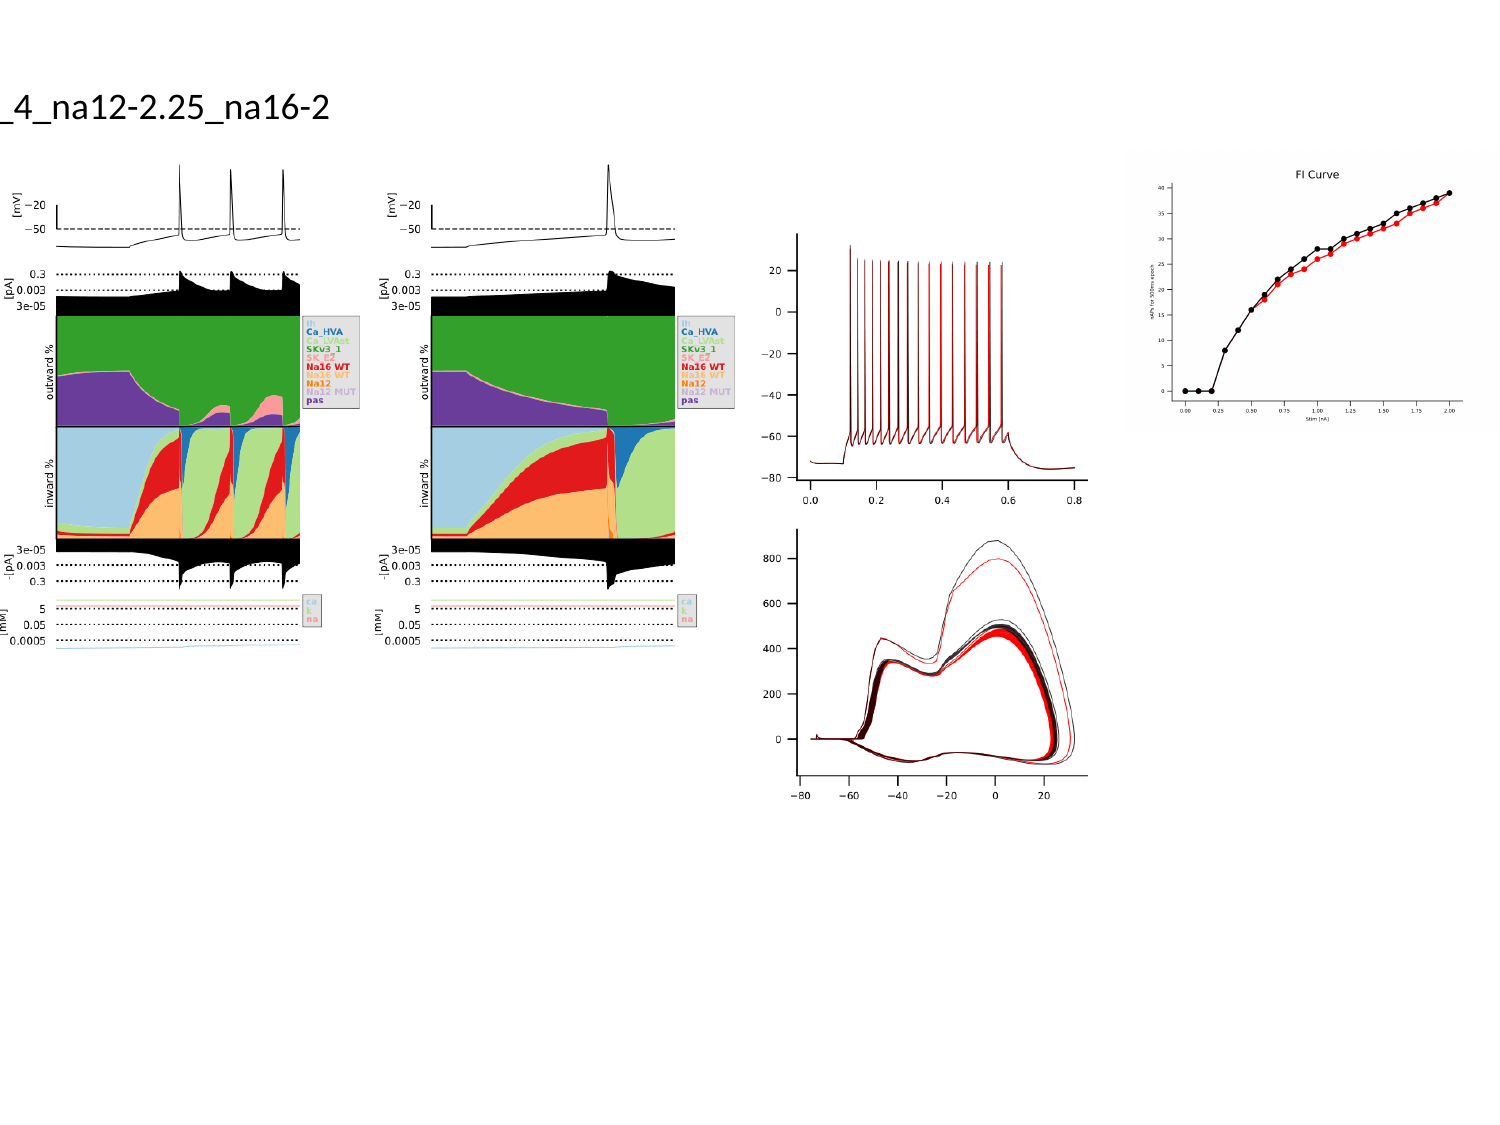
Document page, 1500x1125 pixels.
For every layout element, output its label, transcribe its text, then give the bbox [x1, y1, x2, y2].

text_box mut11_4_na12-2.25_na16-2 [0, 74, 345, 135]
picture [0, 149, 1500, 853]
